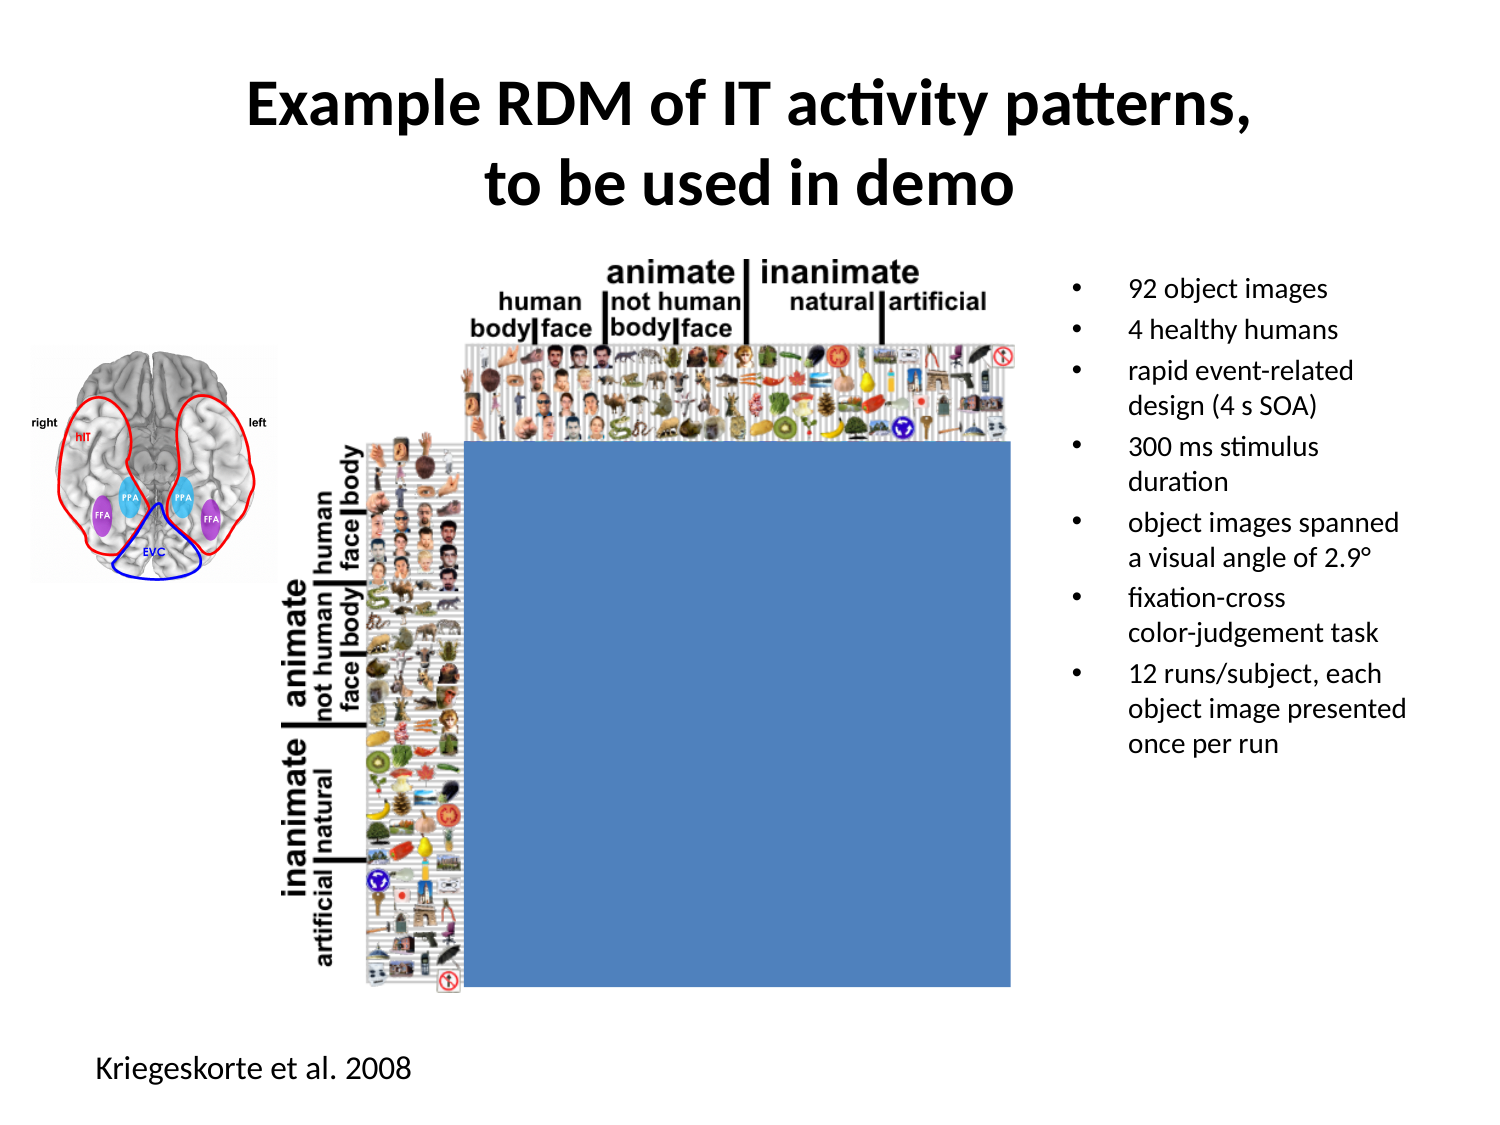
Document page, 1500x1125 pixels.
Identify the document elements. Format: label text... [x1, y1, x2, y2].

picture [29, 344, 278, 584]
picture [280, 259, 1015, 993]
text_box 92 object images 4 healthy humans rapid event-related design (4 s SOA) 300 ms stimulus duration object images spanned a visual angle of 2.9° fixation-cross color-judgement task 12 runs/subject, each object image presented once per run [1057, 262, 1425, 1005]
text_box Kriegeskorte et al. 2008 [80, 1038, 428, 1094]
title Example RDM of IT activity patterns, to be used in demo [75, 45, 1425, 233]
